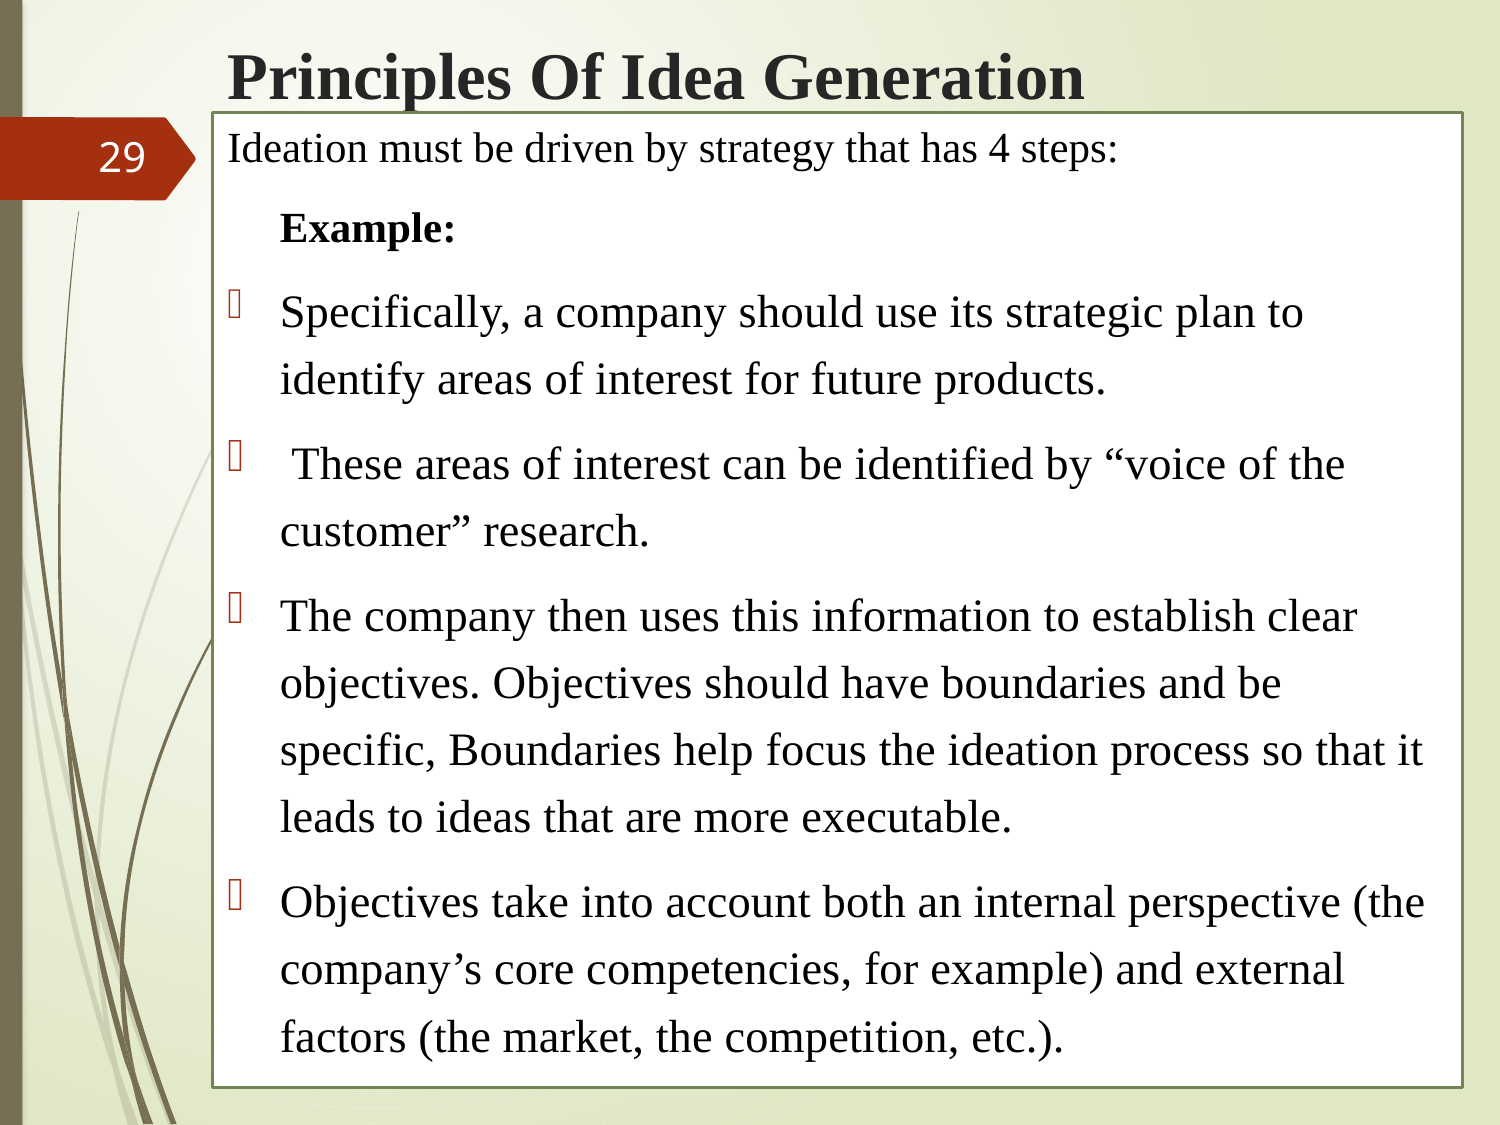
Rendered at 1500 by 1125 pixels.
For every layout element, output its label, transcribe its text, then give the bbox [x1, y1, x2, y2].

title Principles Of Idea Generation [212, 24, 1463, 111]
slide_number 29 [65, 129, 162, 190]
list Ideation must be driven by strategy that has 4 steps: Example: Specifically, a company should use its strategic plan to identify areas of interest for future products. These areas of interest can be identified by “voice of the customer” research. The company then uses this information to establish clear objectives. Objectives should have boundaries and be specific, Boundaries help focus the ideation process so that it leads to ideas that are more executable. Objectives take into account both an internal perspective (the company’s core competencies, for example) and external factors (the market, the competition, etc.). [211, 111, 1464, 1089]
